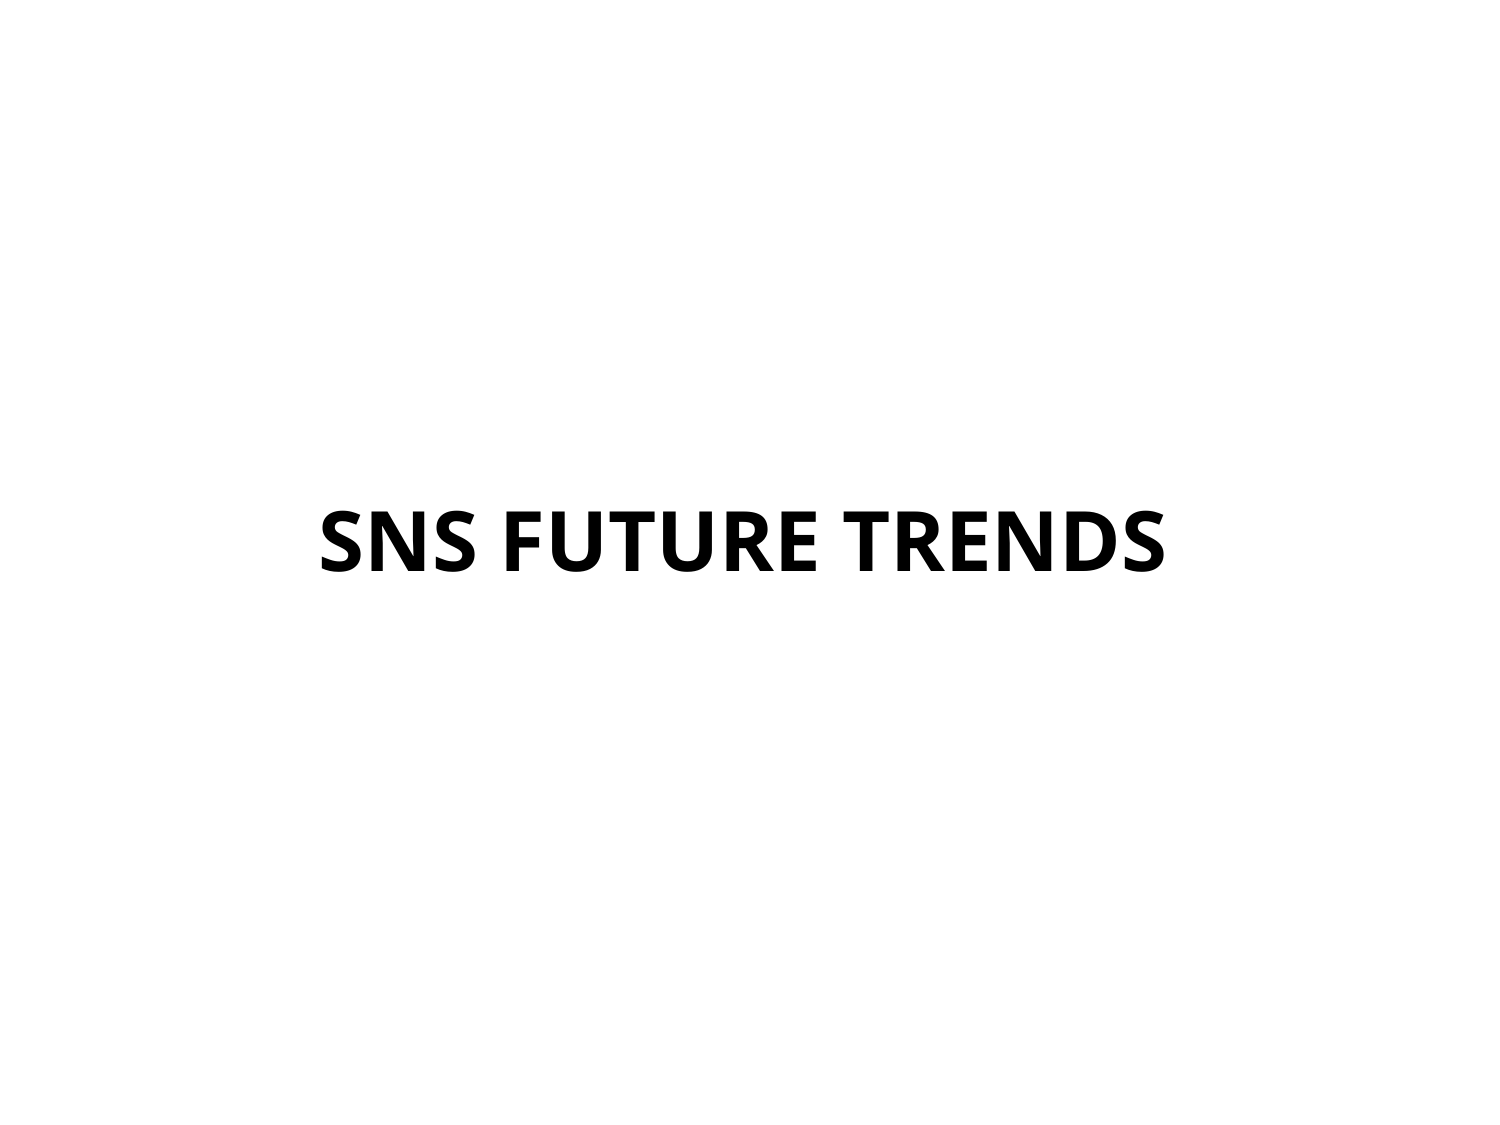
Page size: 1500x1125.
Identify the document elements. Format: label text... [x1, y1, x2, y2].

title SNS Future trends [105, 480, 1381, 704]
